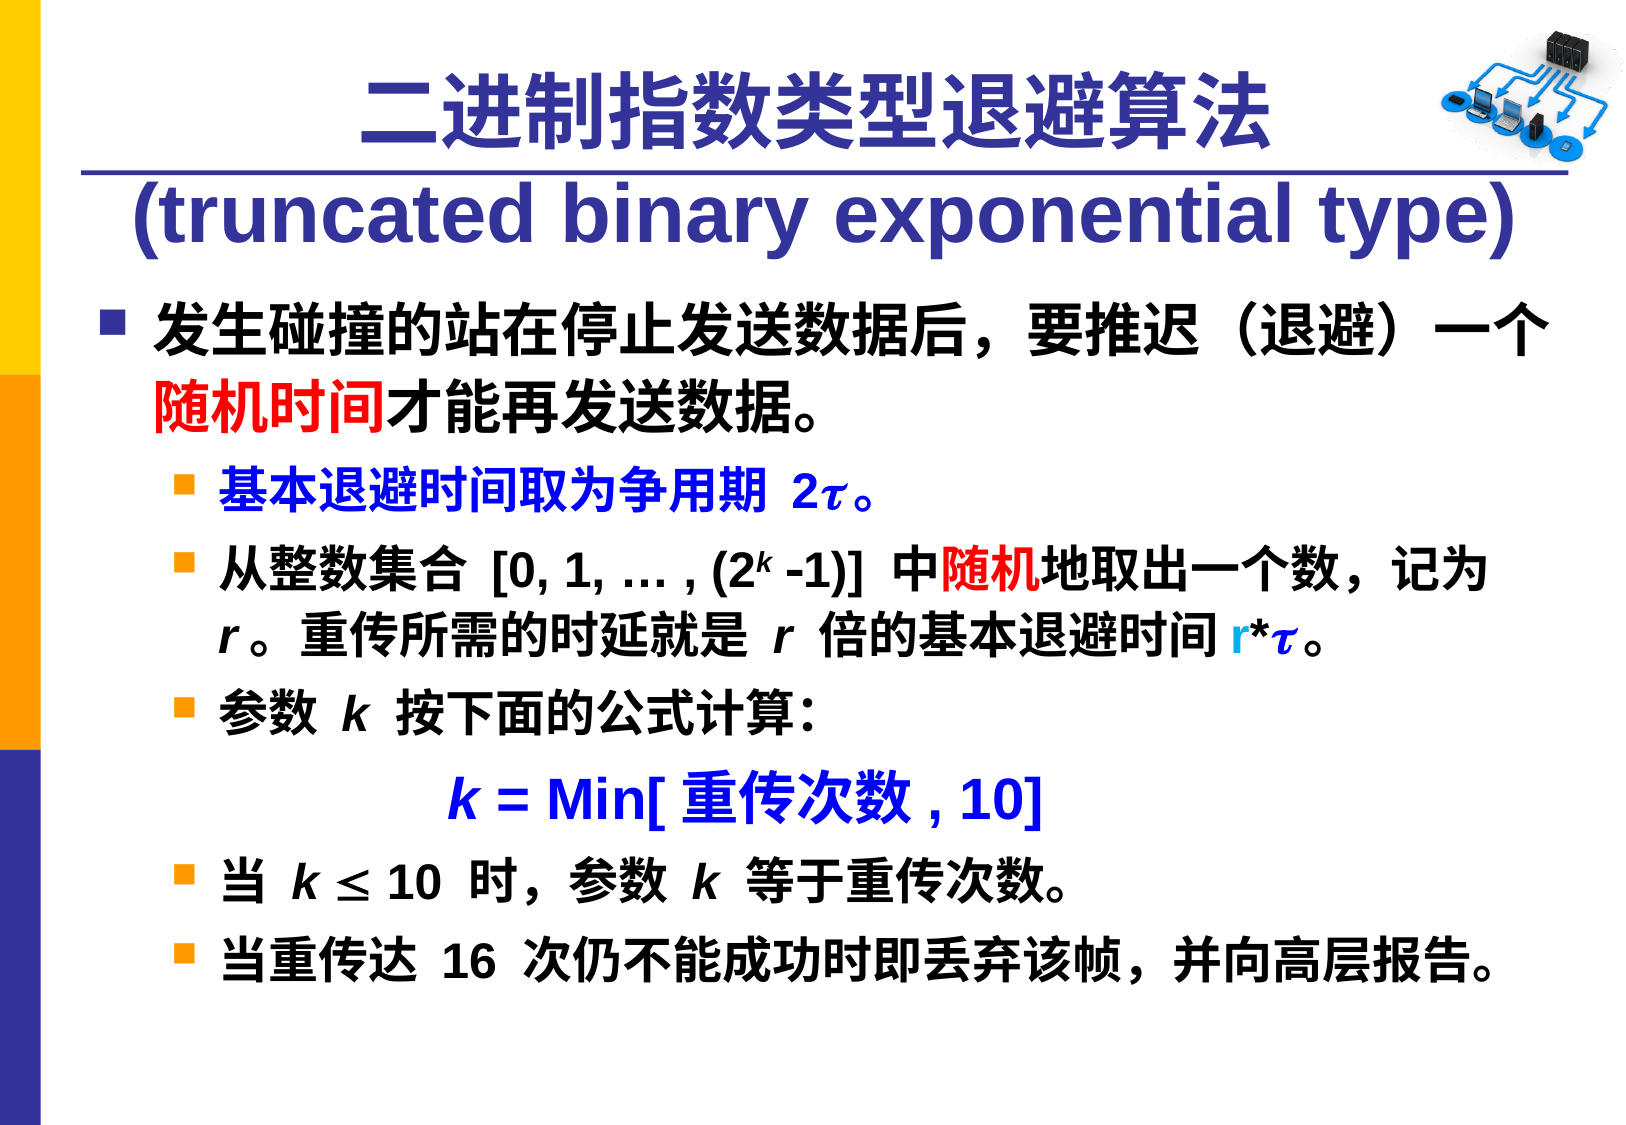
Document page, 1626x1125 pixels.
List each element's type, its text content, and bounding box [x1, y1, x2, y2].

list 发生碰撞的站在停止发送数据后，要推迟（退避）一个随机时间才能再发送数据。 基本退避时间取为争用期 2。 从整数集合 [0, 1, … , (2k 1)] 中随机地取出一个数，记为 r。重传所需的时延就是 r 倍的基本退避时间r*。 参数 k 按下面的公式计算： k = Min[重传次数, 10] 当 k  10 时，参数 k 等于重传次数。 当重传达 16 次仍不能成功时即丢弃该帧，并向高层报告。 [81, 278, 1569, 1006]
picture [1569, 30, 1624, 165]
title 二进制指数类型退避算法 (truncated binary exponential type) [81, 30, 1569, 268]
